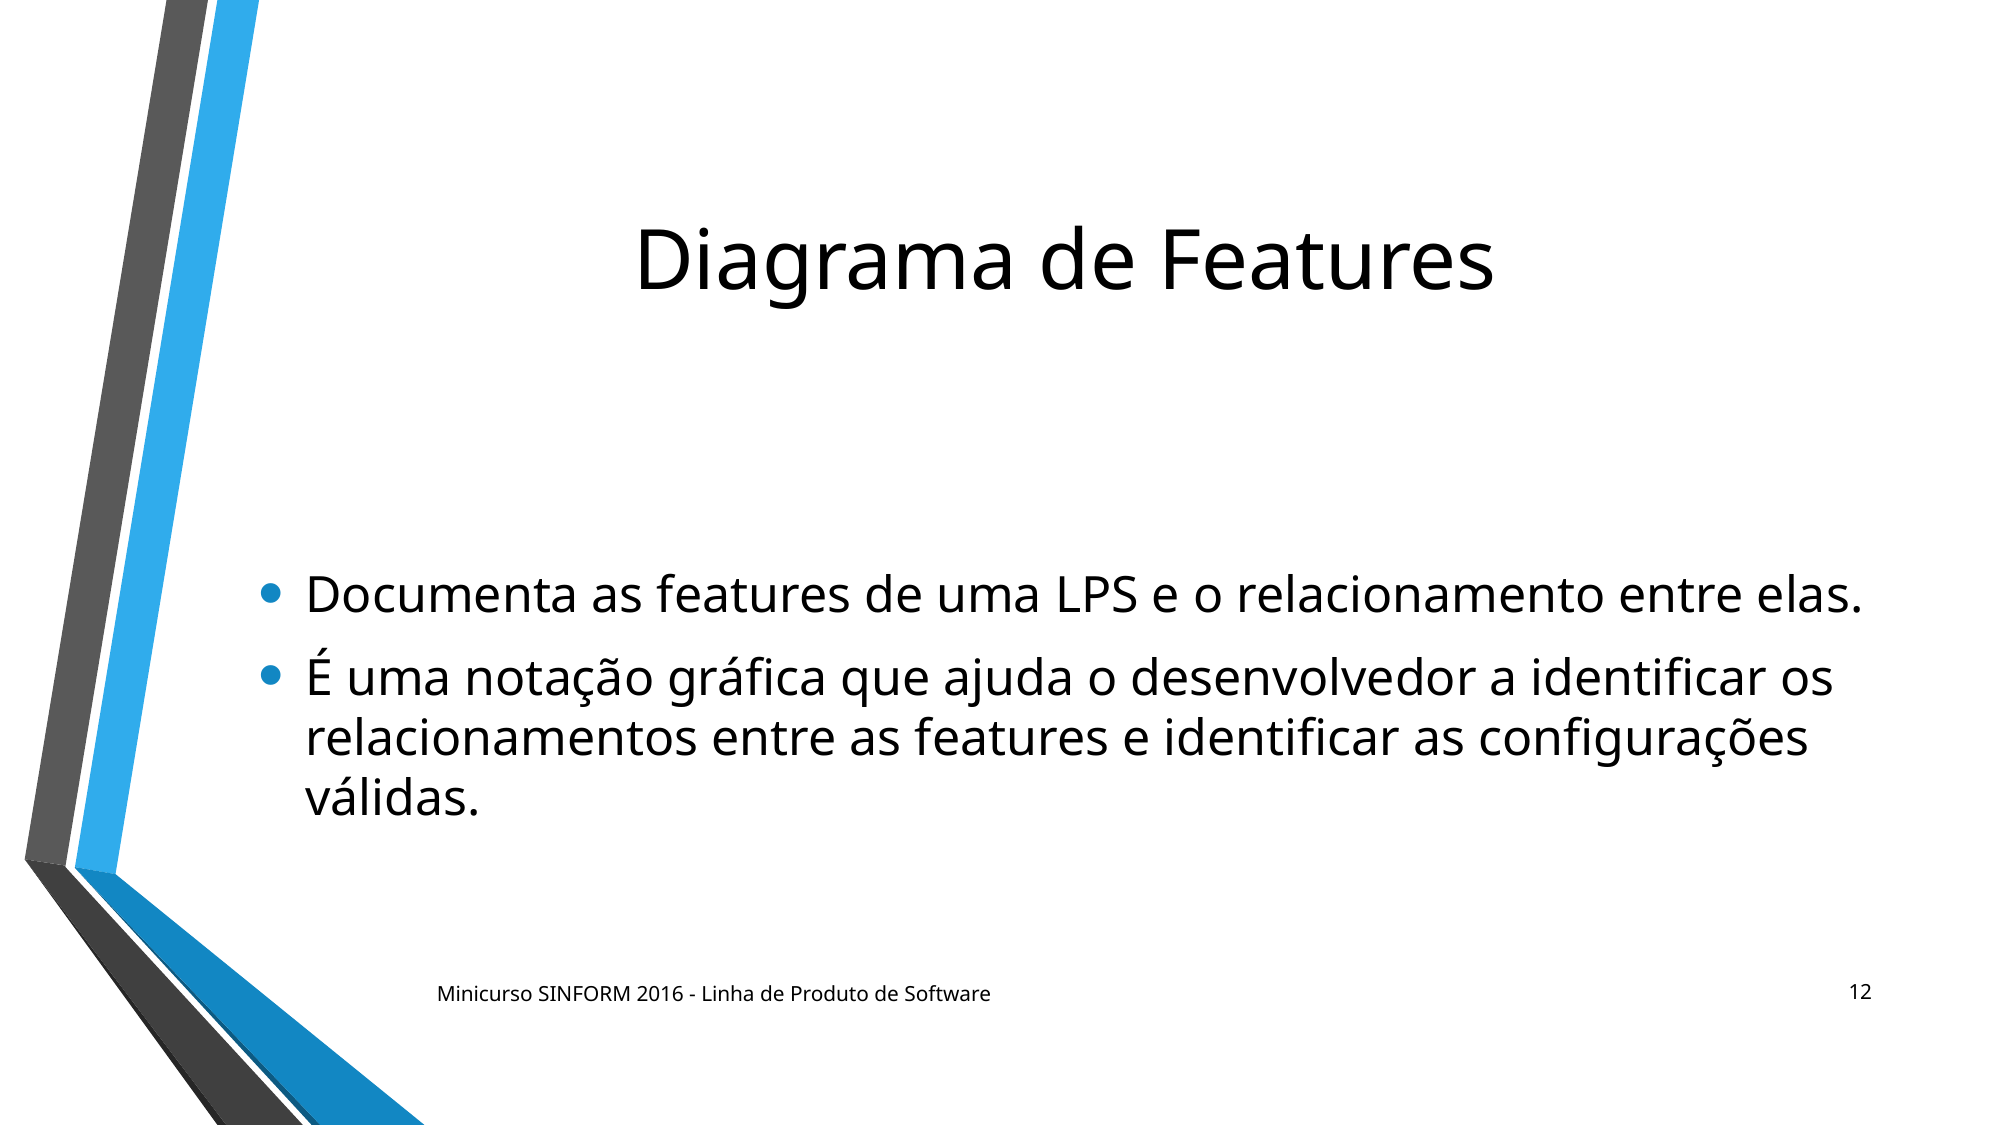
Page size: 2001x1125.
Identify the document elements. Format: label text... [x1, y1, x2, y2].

list Documenta as features de uma LPS e o relacionamento entre elas. É uma notação gráfica que ajuda o desenvolvedor a identificar os relacionamentos entre as features e identificar as configurações válidas. [243, 437, 1887, 950]
slide_number 12 [1796, 962, 1887, 1023]
footer Minicurso SINFORM 2016 - Linha de Produto de Software [421, 965, 1584, 1025]
title Diagrama de Features [243, 112, 1887, 400]
